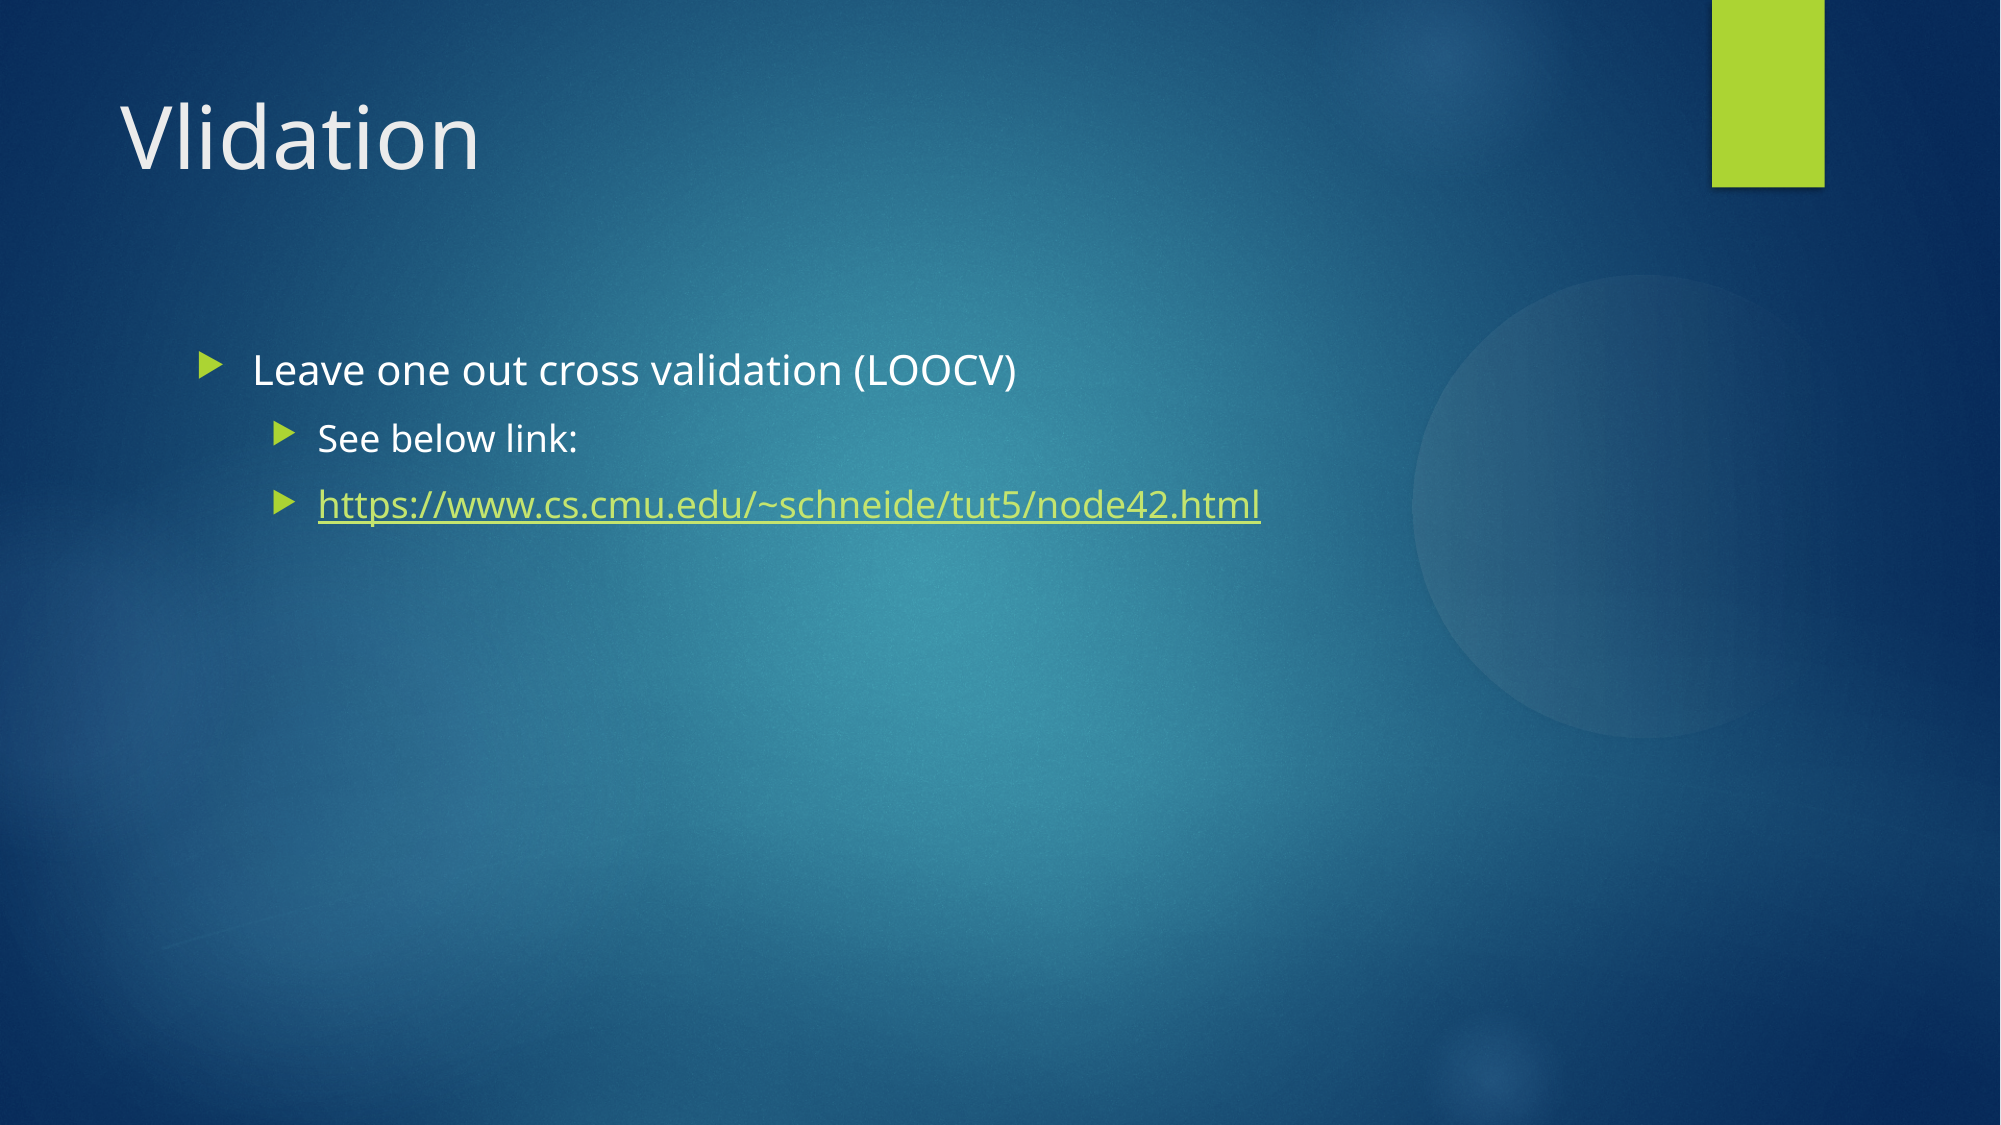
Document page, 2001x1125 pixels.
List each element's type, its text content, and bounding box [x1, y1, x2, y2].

text_box Leave one out cross validation (LOOCV) See below link: https://www.cs.cmu.edu/~schneide/tut5/node42.html [181, 336, 1649, 1025]
text_box Vlidation [106, 74, 1649, 304]
picture [0, 0, 2001, 1125]
